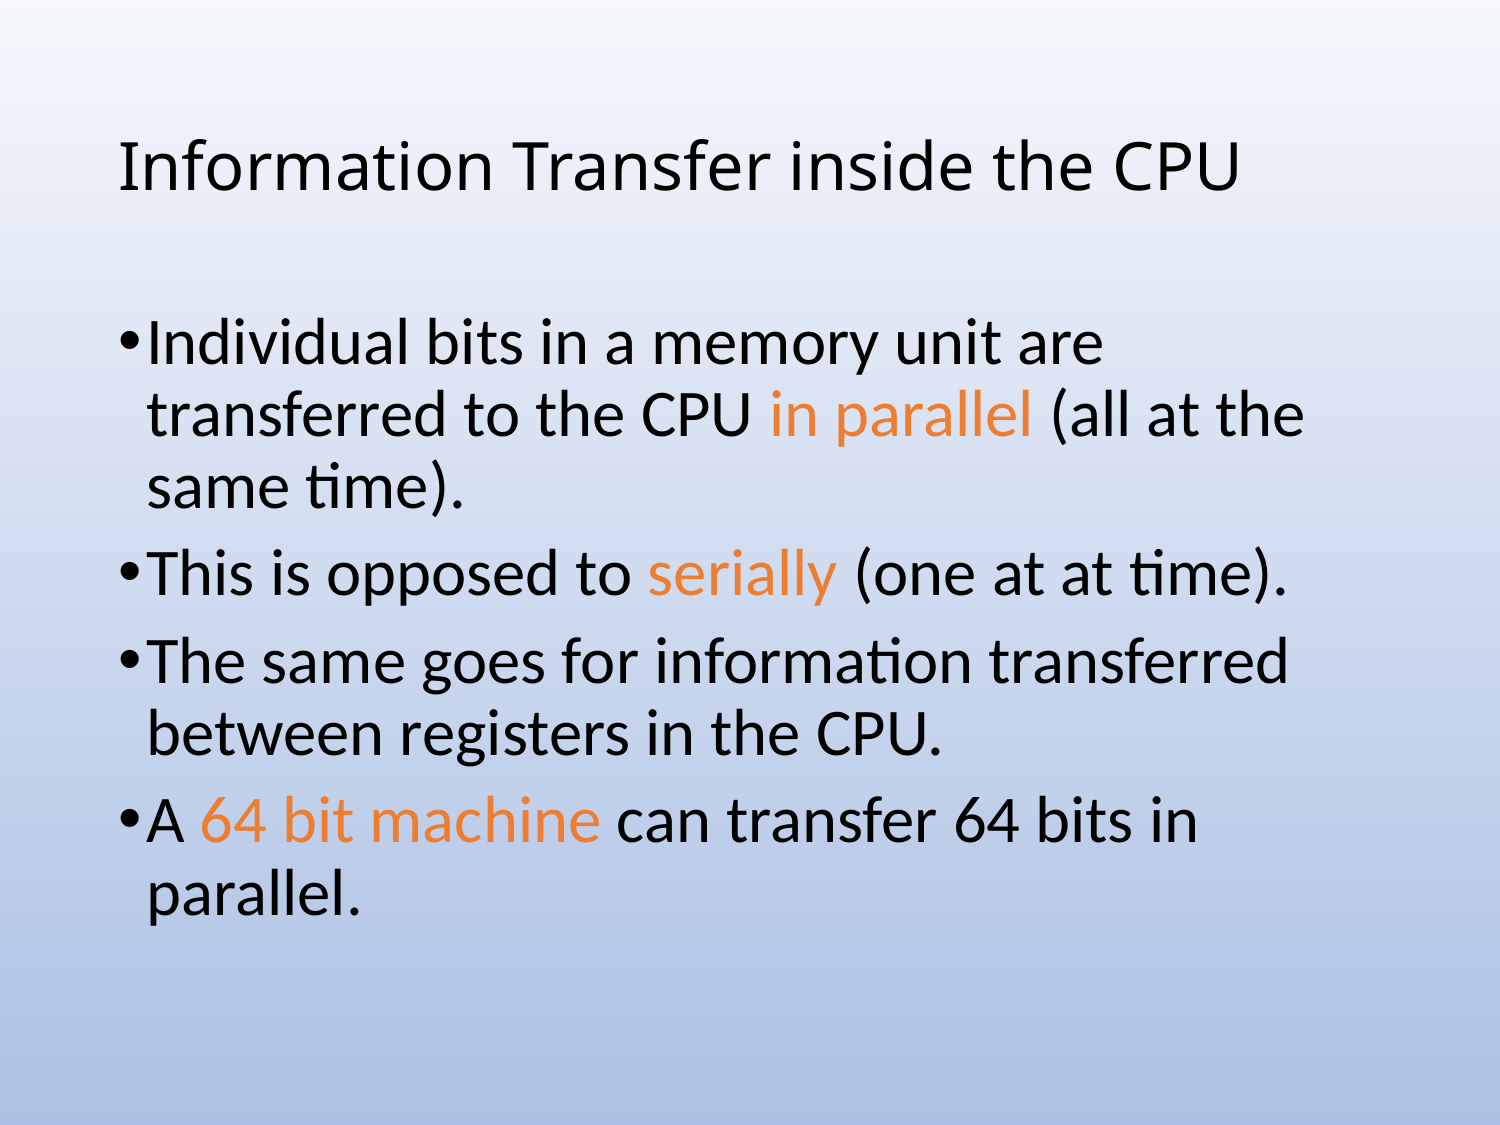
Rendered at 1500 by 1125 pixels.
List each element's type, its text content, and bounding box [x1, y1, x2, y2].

title Information Transfer inside the CPU [103, 59, 1397, 278]
list Individual bits in a memory unit are transferred to the CPU in parallel (all at the same time). This is opposed to serially (one at at time). The same goes for information transferred between registers in the CPU. A 64 bit machine can transfer 64 bits in parallel. [103, 299, 1397, 1014]
